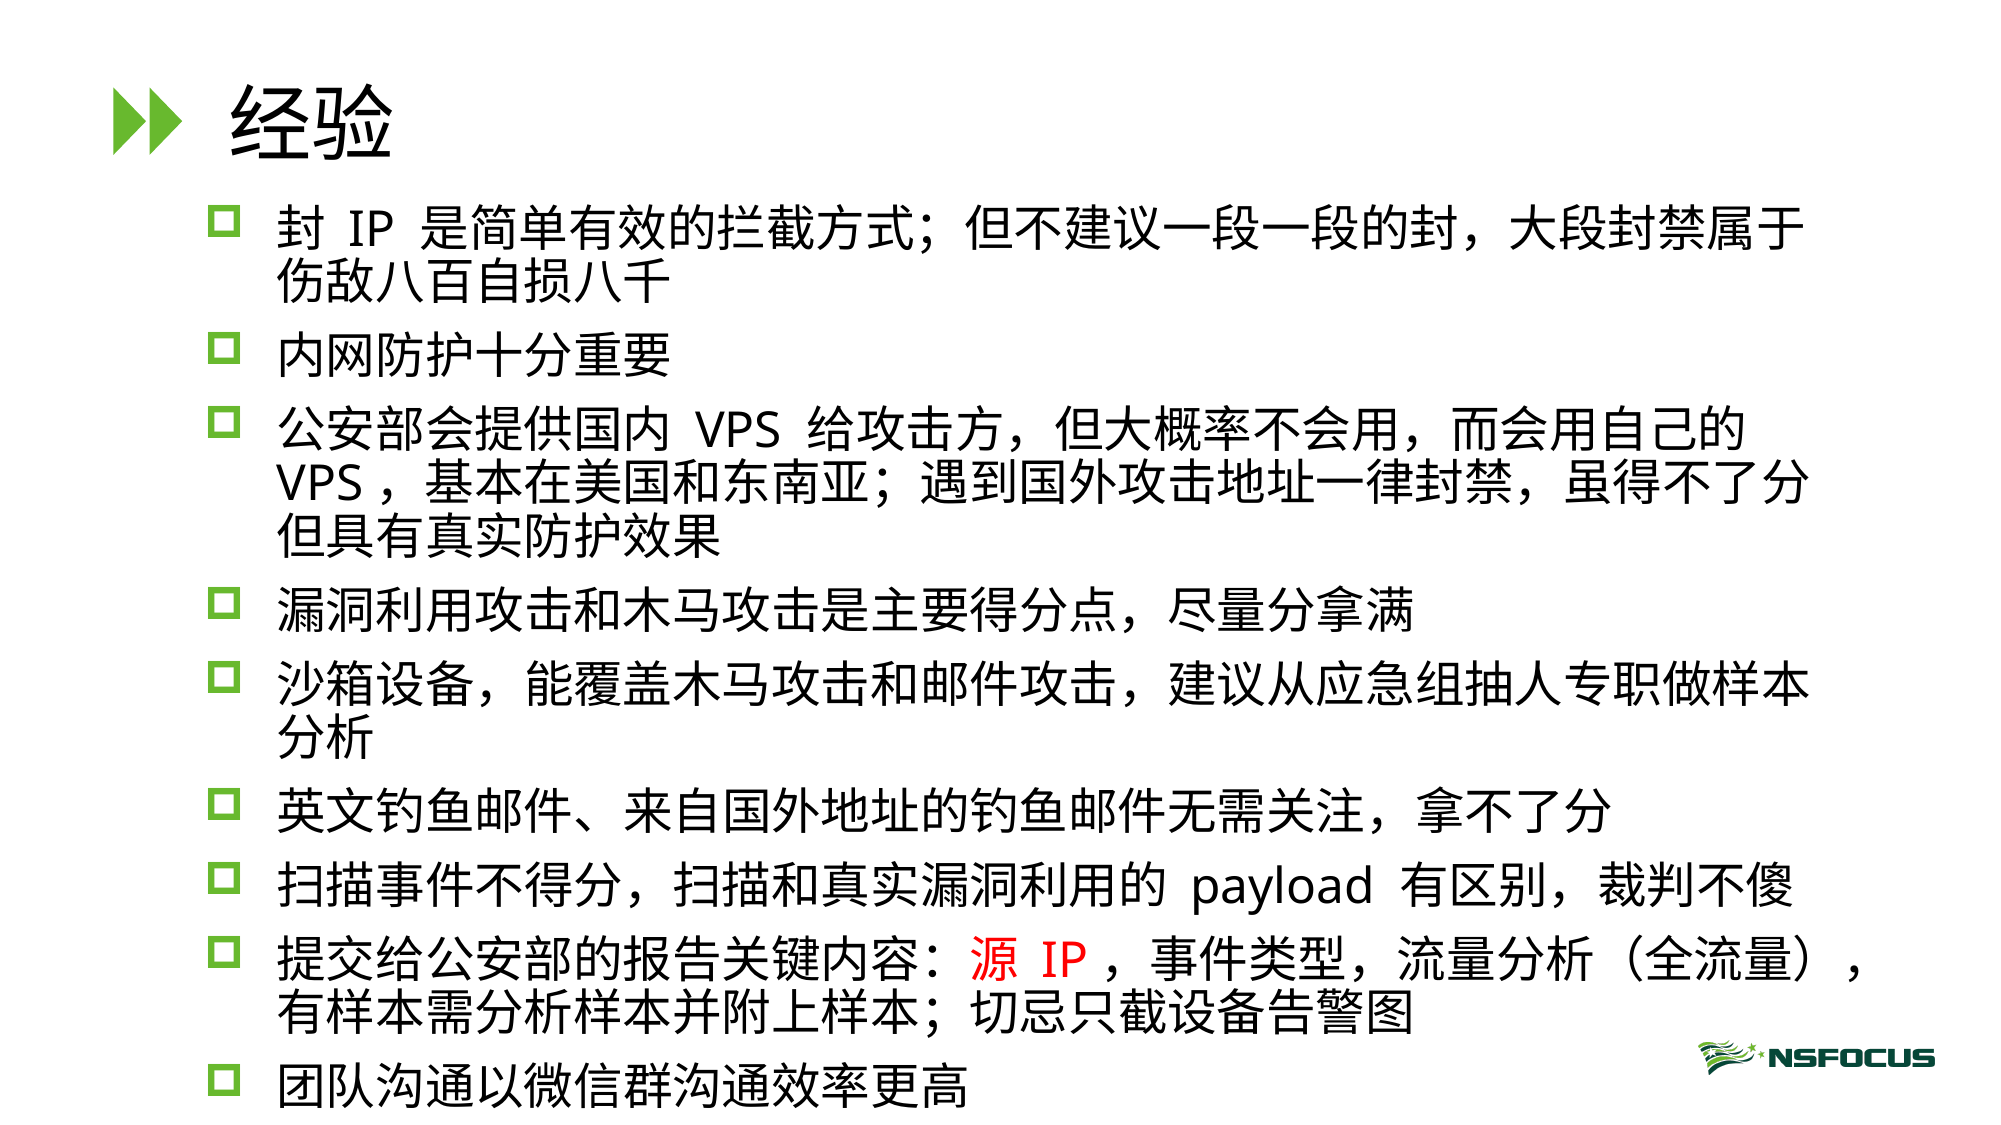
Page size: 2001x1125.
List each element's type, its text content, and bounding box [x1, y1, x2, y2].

picture [1863, 1040, 1935, 1075]
title 经验 [213, 59, 1863, 195]
list 封 IP 是简单有效的拦截方式；但不建议一段一段的封，大段封禁属于伤敌八百自损八千 内网防护十分重要 公安部会提供国内 VPS 给攻击方，但大概率不会用，而会用自己的 VPS，基本在美国和东南亚；遇到国外攻击地址一律封禁，虽得不了分但具有真实防护效果 漏洞利用攻击和木马攻击是主要得分点，尽量分拿满 沙箱设备，能覆盖木马攻击和邮件攻击，建议从应急组抽人专职做样本分析 英文钓鱼邮件、来自国外地址的钓鱼邮件无需关注，拿不了分 扫描事件不得分，扫描和真实漏洞利用的 payload 有区别，裁判不傻 提交给公安部的报告关键内容：源 IP，事件类型，流量分析（全流量），有样本需分析样本并附上样本；切忌只截设备告警图 团队沟通以微信群沟通效率更高 [189, 195, 1863, 1125]
